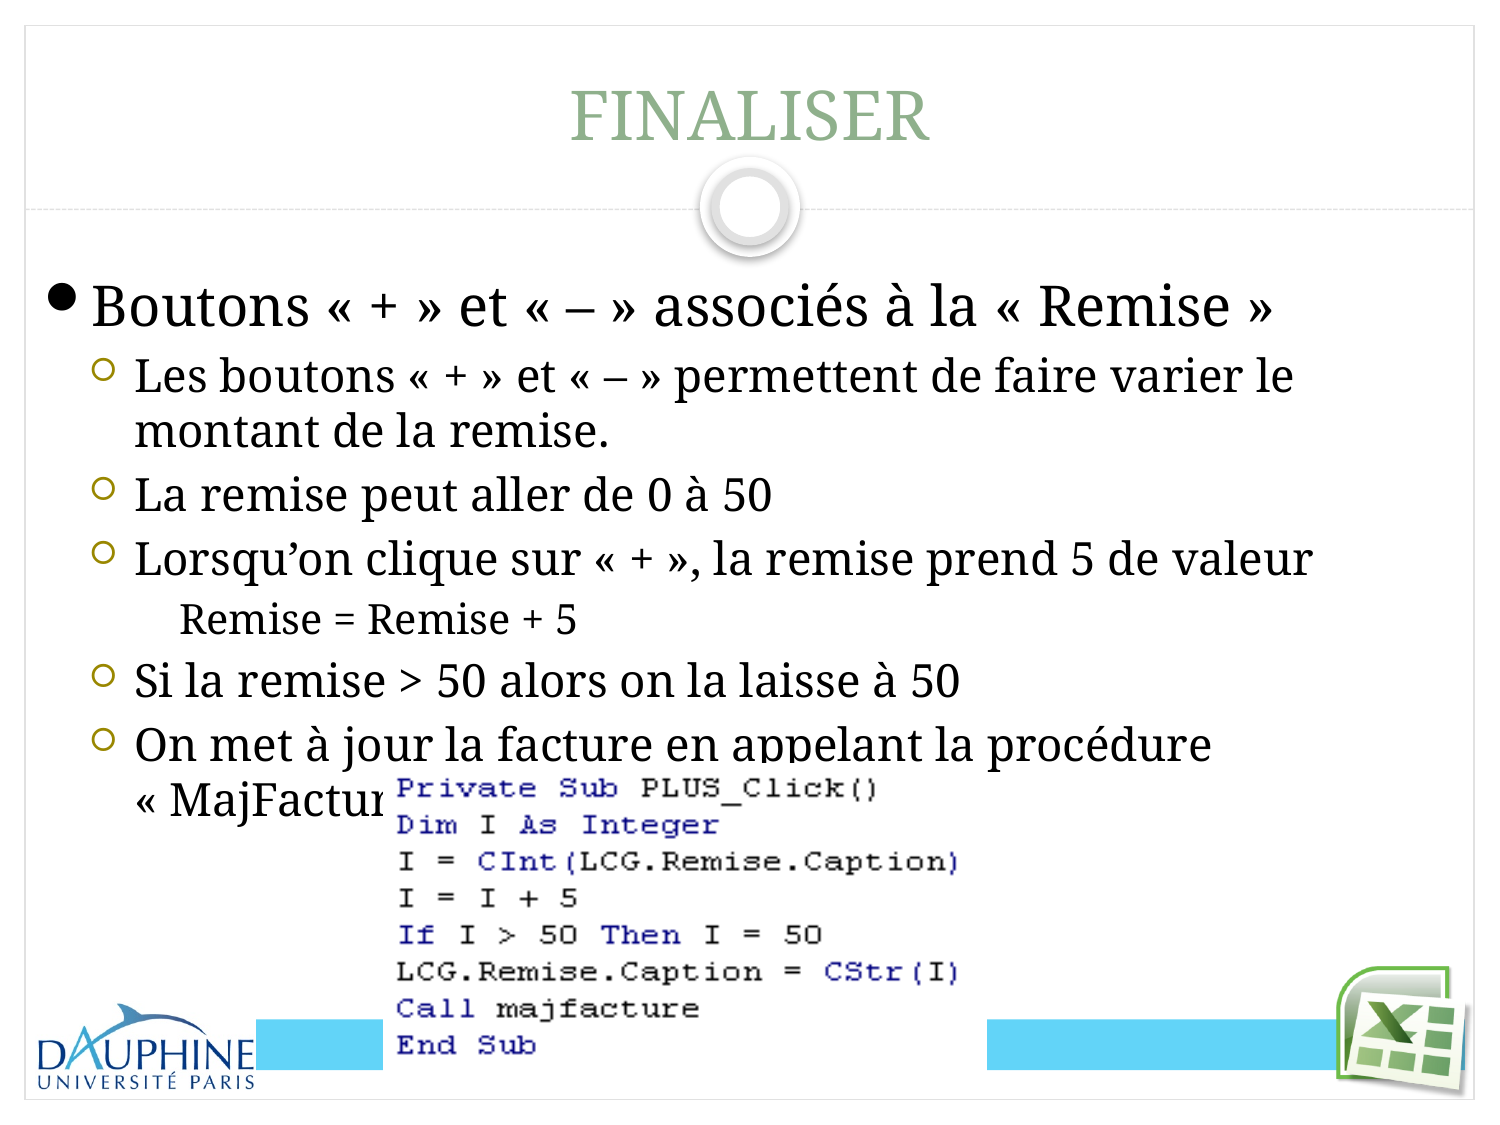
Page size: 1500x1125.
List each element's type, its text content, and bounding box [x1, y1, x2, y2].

title FINALISER [49, 37, 1450, 162]
picture [1324, 1062, 1477, 1102]
list Boutons « + » et « – » associés à la « Remise » Les boutons « + » et « – » permettent de faire varier le montant de la remise. La remise peut aller de 0 à 50 Lorsqu’on clique sur « + », la remise prend 5 de valeur Remise = Remise + 5 Si la remise > 50 alors on la laisse à 50 On met à jour la facture en appelant la procédure « MajFacture » [29, 262, 1500, 1062]
picture [35, 1062, 256, 1090]
picture [383, 762, 987, 1074]
